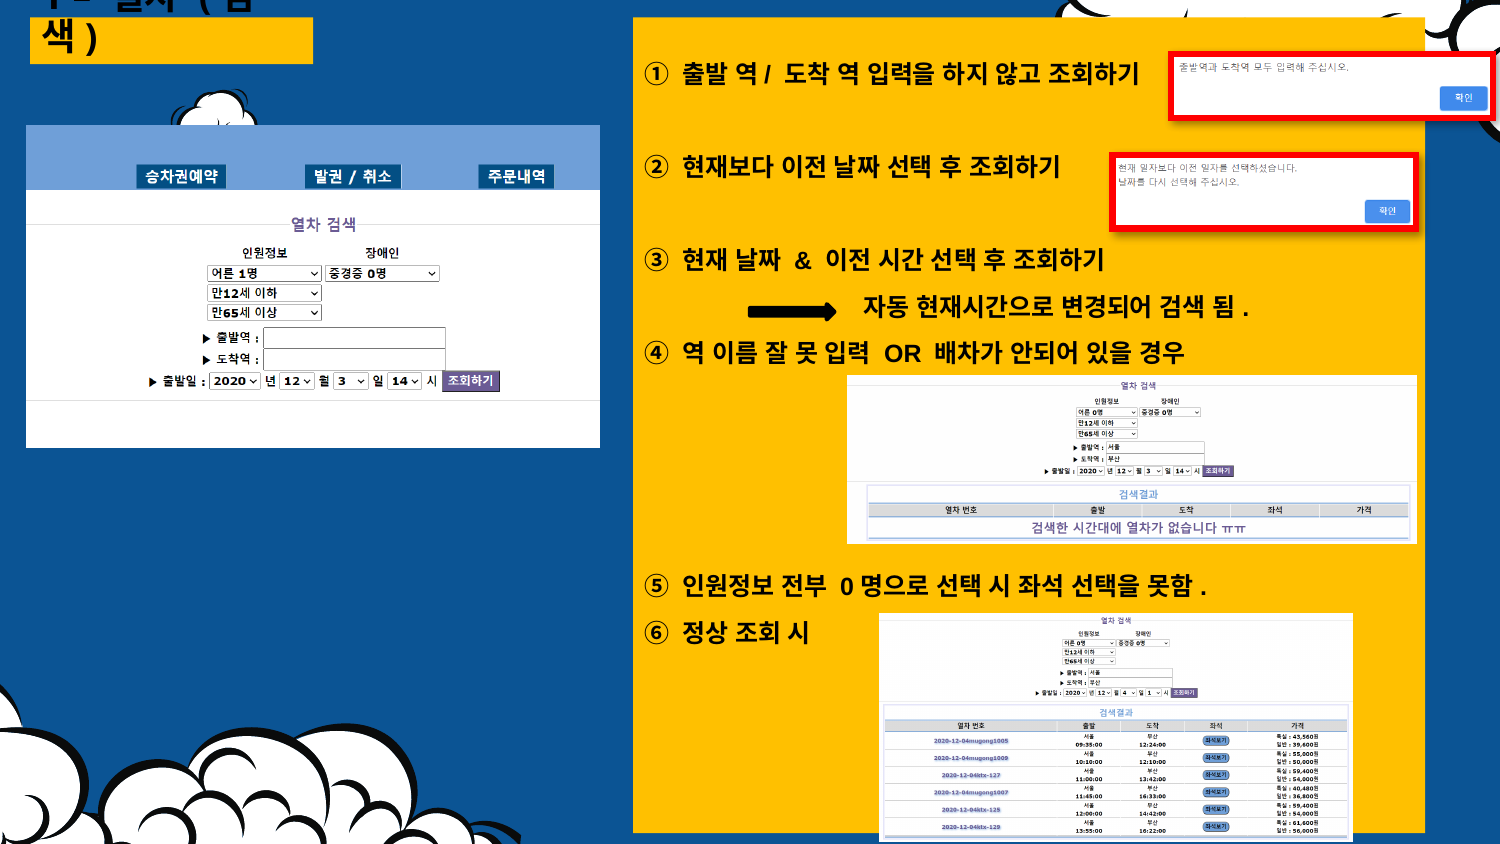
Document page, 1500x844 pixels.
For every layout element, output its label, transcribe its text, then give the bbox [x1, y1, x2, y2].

text_box [747, 302, 837, 322]
picture [26, 125, 600, 449]
text_box 1 – 열차 (검색) [30, 17, 314, 65]
text_box ① 출발 역/ 도착 역 입력을 하지 않고 조회하기 ② 현재보다 이전 날짜 선택 후 조회하기 ③ 현재 날짜 & 이전 시간 선택 후 조회하기 자동 현재시간으로 변경되어 검색 됨. ④ 역 이름 잘 못 입력 OR 배차가 안되어 있을 경우 ⑤ 인원정보 전부 0명으로 선택 시 좌석 선택을 못함. ⑥ 정상 조회 시 [633, 17, 1426, 834]
picture [879, 612, 1353, 843]
picture [1173, 56, 1490, 116]
picture [847, 375, 1417, 544]
picture [1115, 157, 1414, 226]
